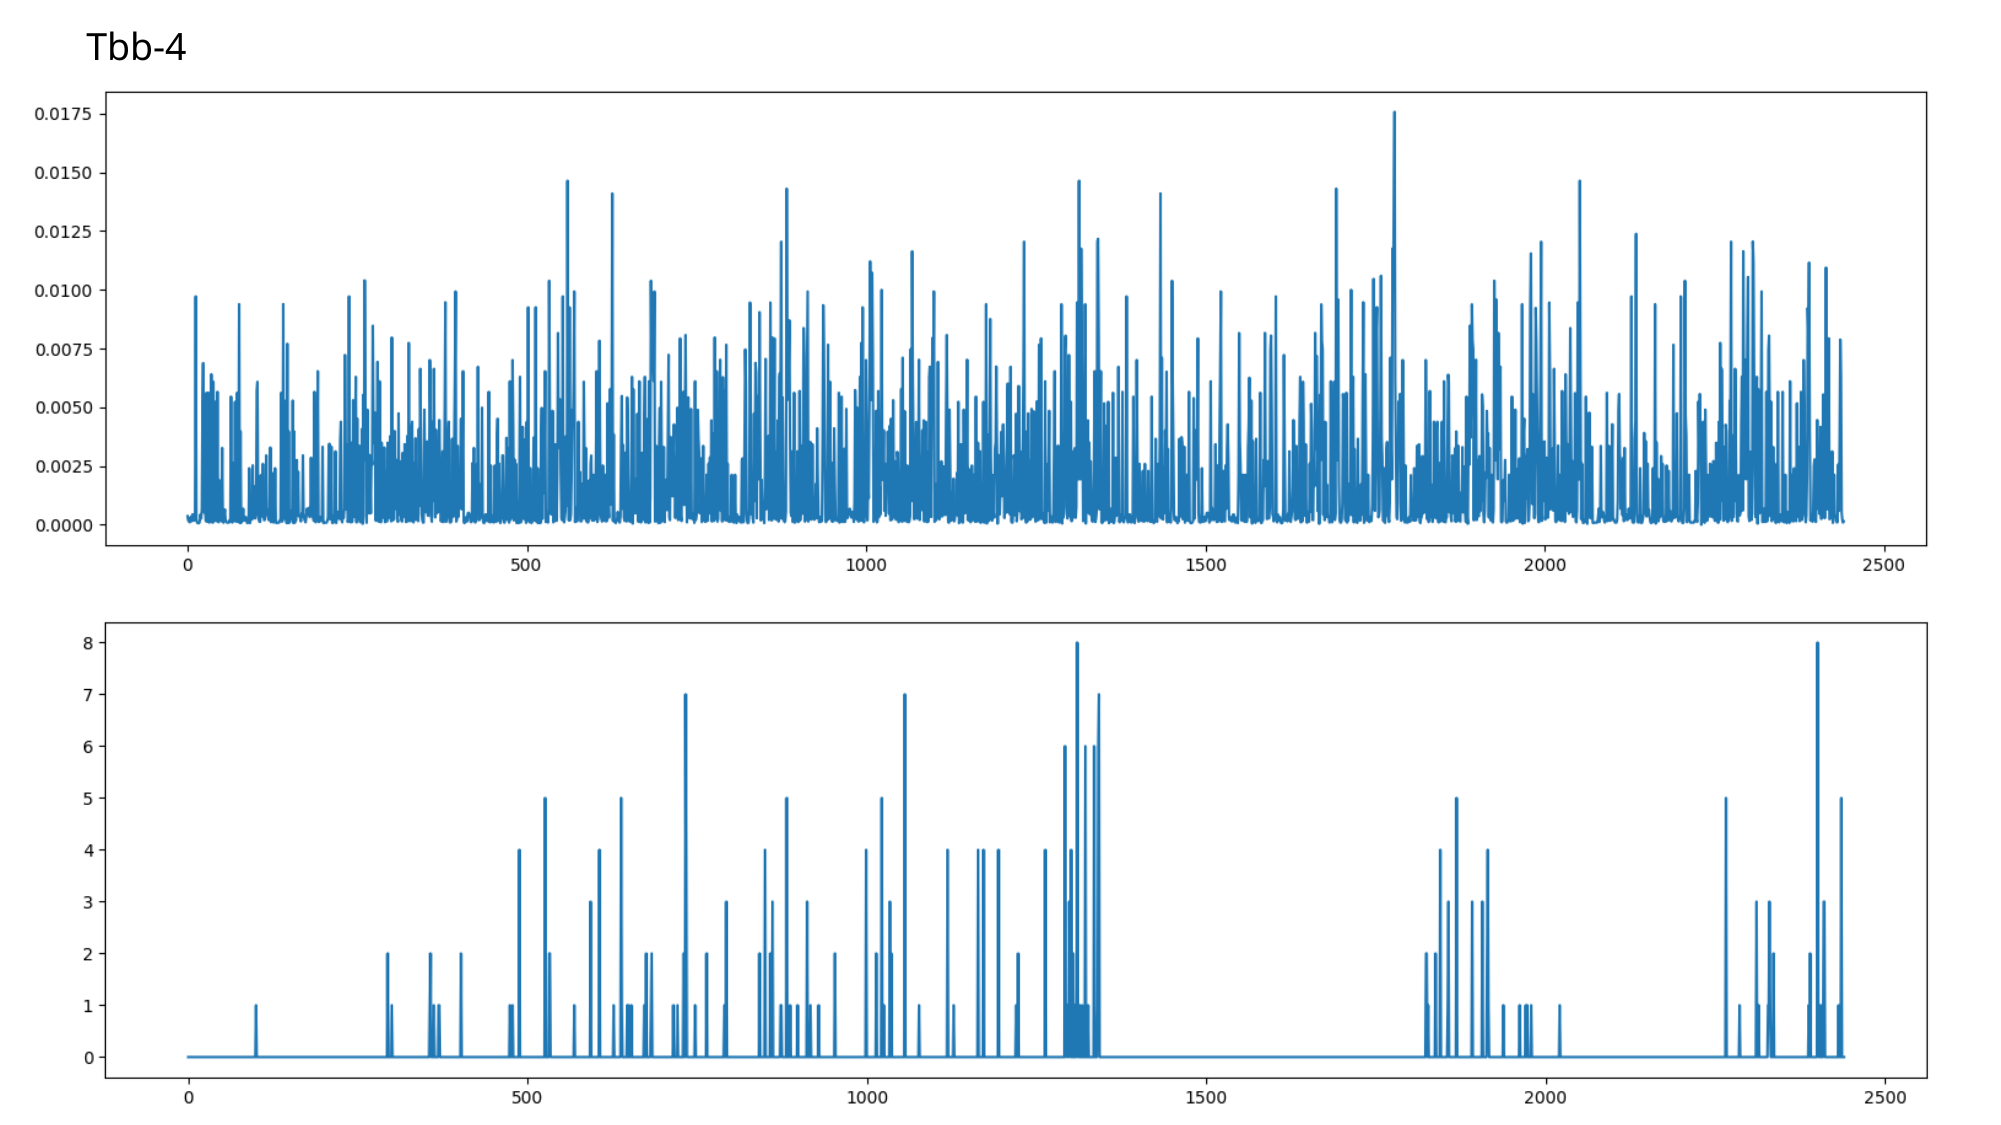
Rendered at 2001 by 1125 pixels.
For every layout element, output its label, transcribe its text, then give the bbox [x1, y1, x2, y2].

text_box Tbb-4 [71, 15, 202, 66]
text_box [0, 66, 1960, 1111]
